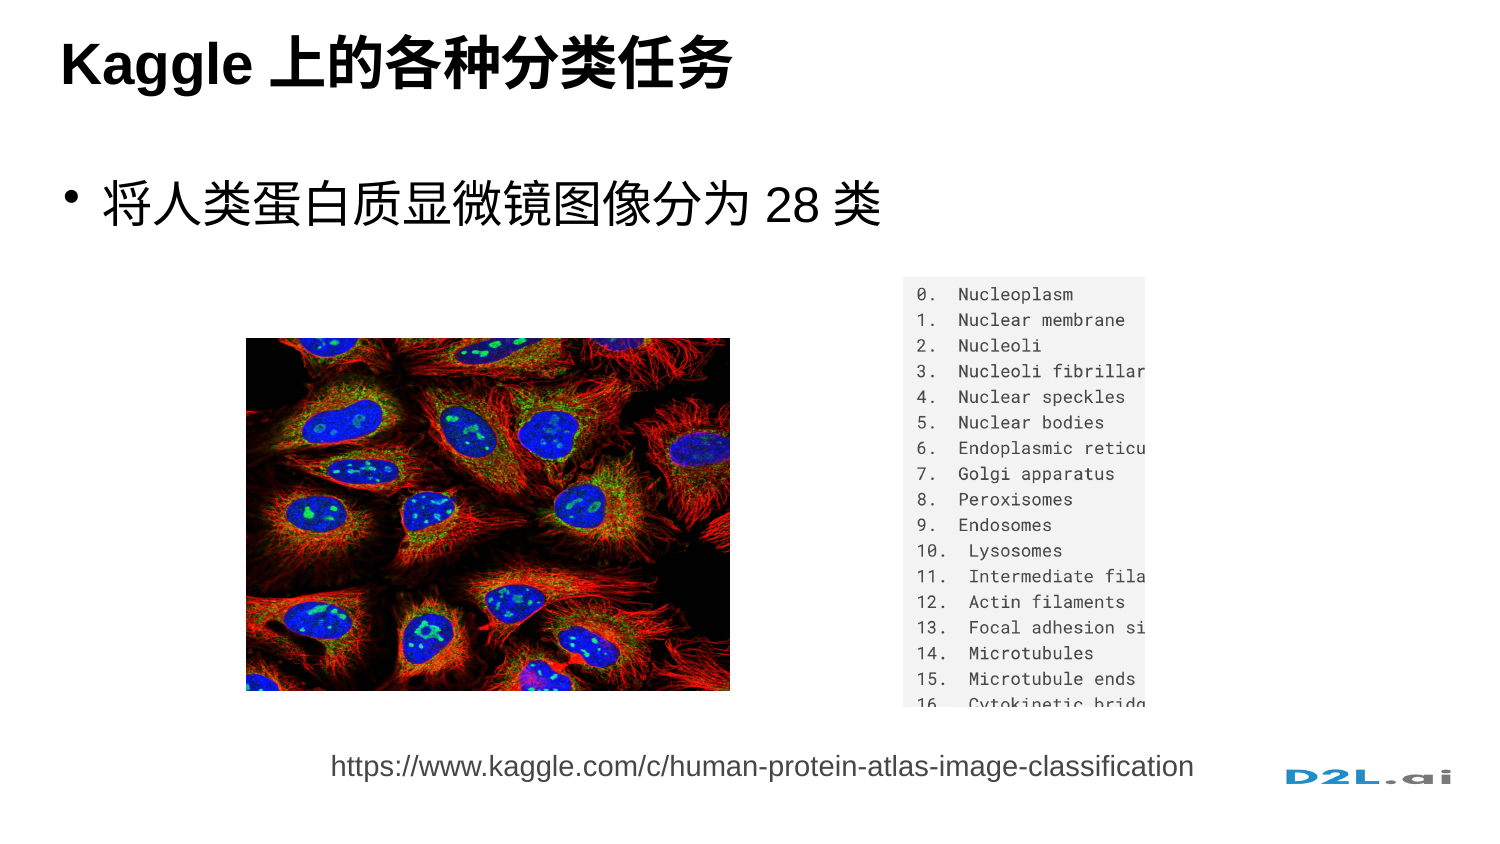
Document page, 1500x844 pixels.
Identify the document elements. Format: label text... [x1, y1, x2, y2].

picture [903, 277, 1145, 707]
picture [245, 337, 731, 691]
list 将人类蛋白质显微镜图像分为28类 [55, 165, 1403, 314]
text_box https://www.kaggle.com/c/human-protein-atlas-image-classification [323, 740, 1204, 790]
title Kaggle上的各种分类任务 [52, 18, 1400, 109]
picture [1284, 745, 1454, 806]
